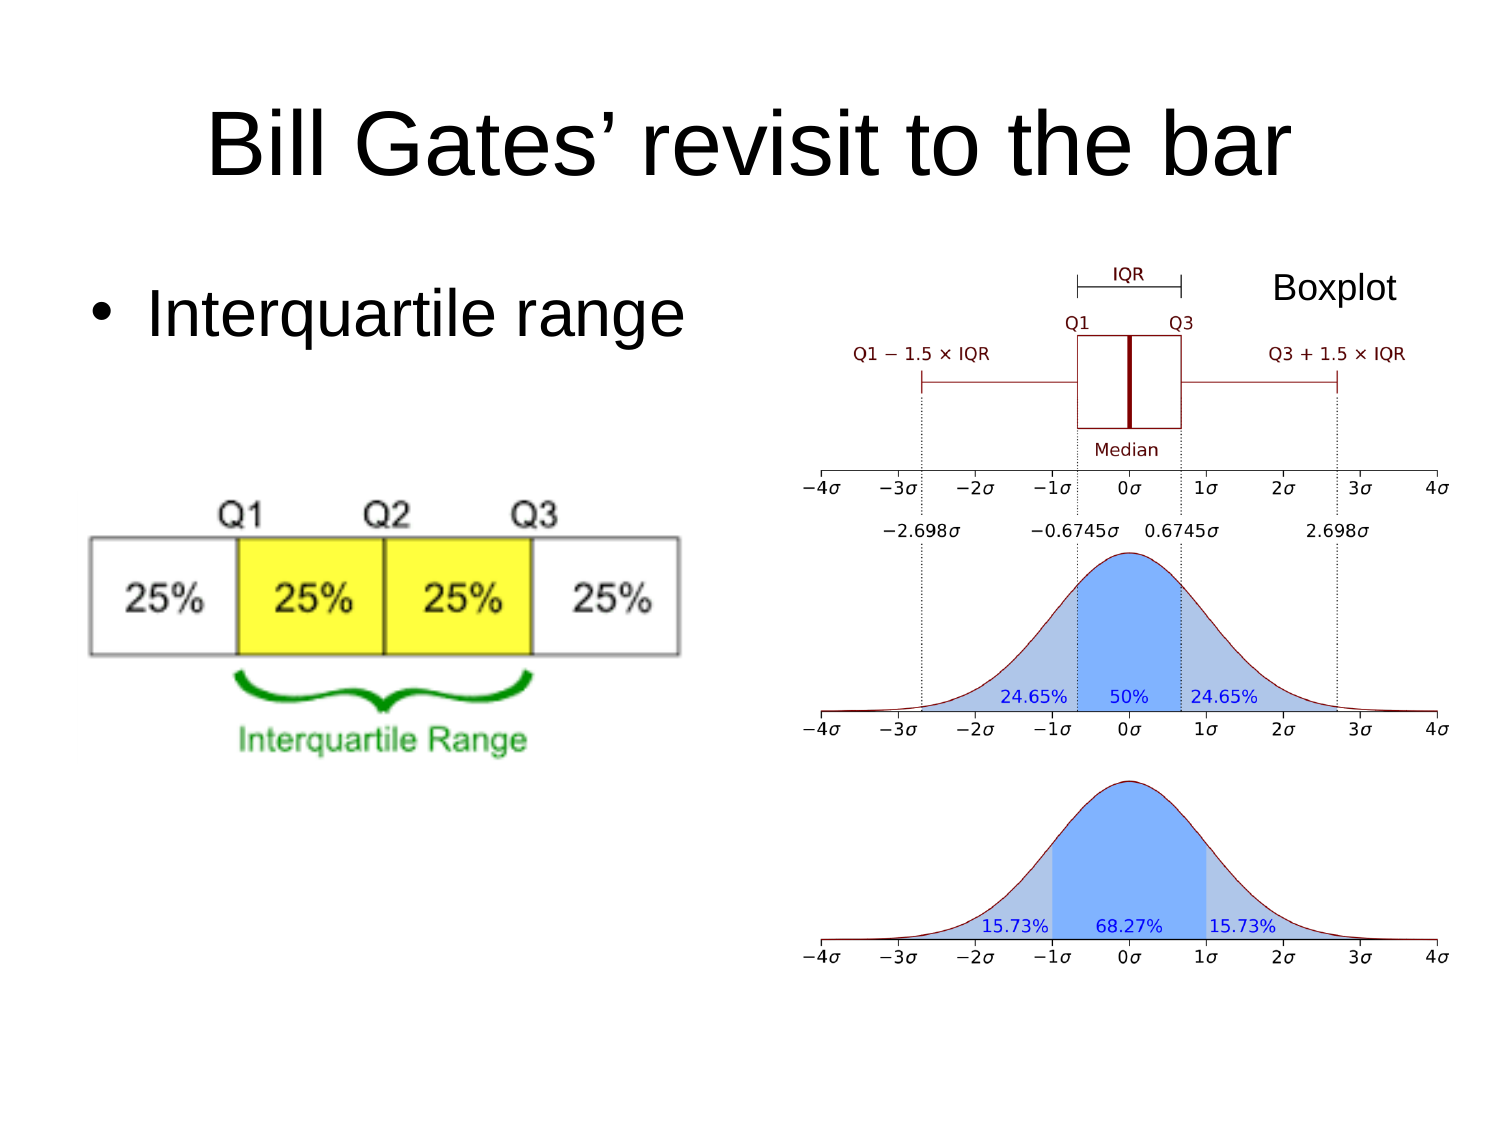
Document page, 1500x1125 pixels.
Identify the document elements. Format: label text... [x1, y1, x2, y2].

list Interquartile range [75, 262, 1425, 1005]
picture [796, 255, 1459, 977]
picture [76, 491, 695, 764]
title Bill Gates’ revisit to the bar [75, 45, 1425, 233]
